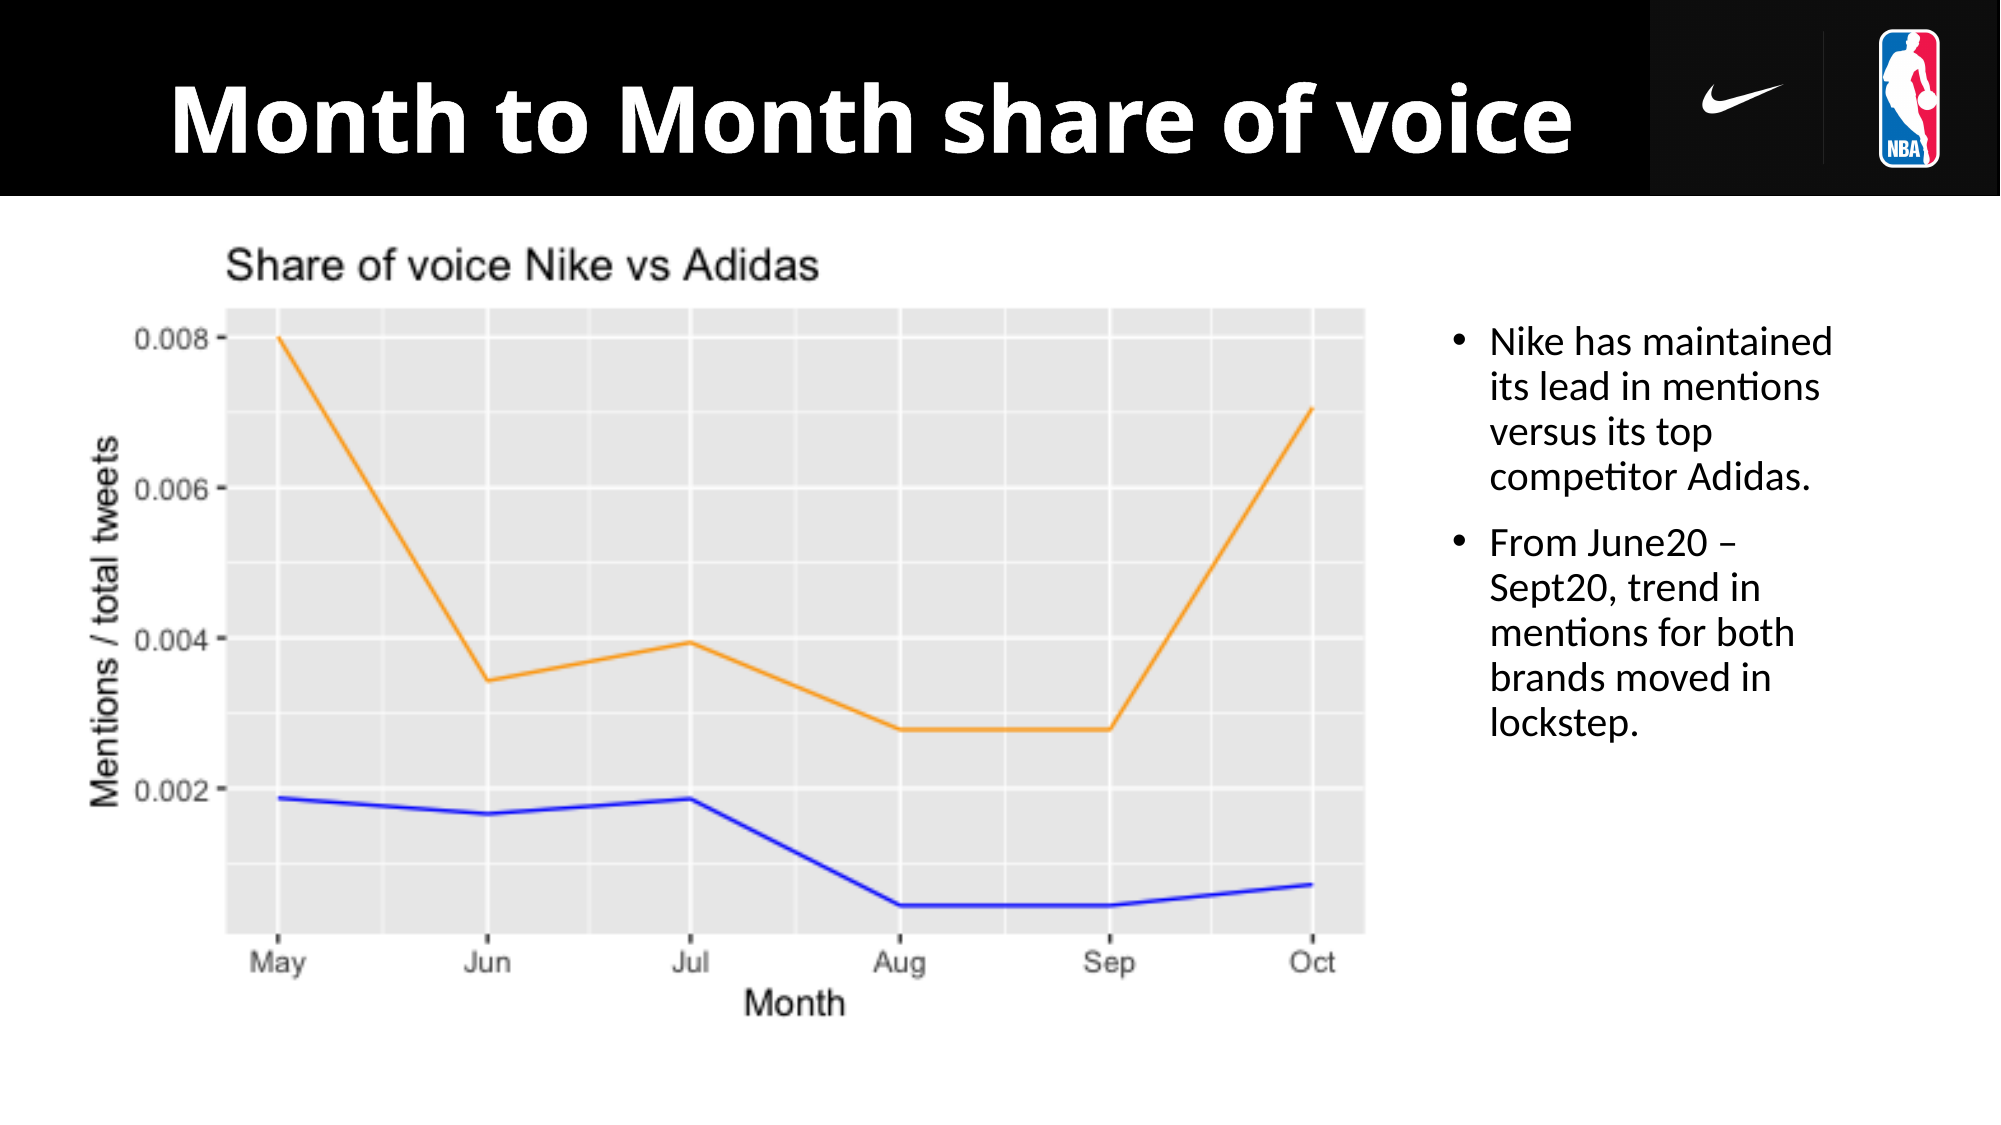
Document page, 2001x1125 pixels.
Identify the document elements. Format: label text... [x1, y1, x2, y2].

text_box [0, 0, 1649, 196]
title  Month to Month share of voice [73, 13, 1799, 232]
text_box [1799, 0, 2000, 196]
picture [1649, 0, 1997, 195]
picture [73, 230, 1384, 1042]
list Nike has maintained its lead in mentions versus its top competitor Adidas. From June20 – Sept20, trend in mentions for both brands moved in lockstep. [1437, 312, 1888, 978]
